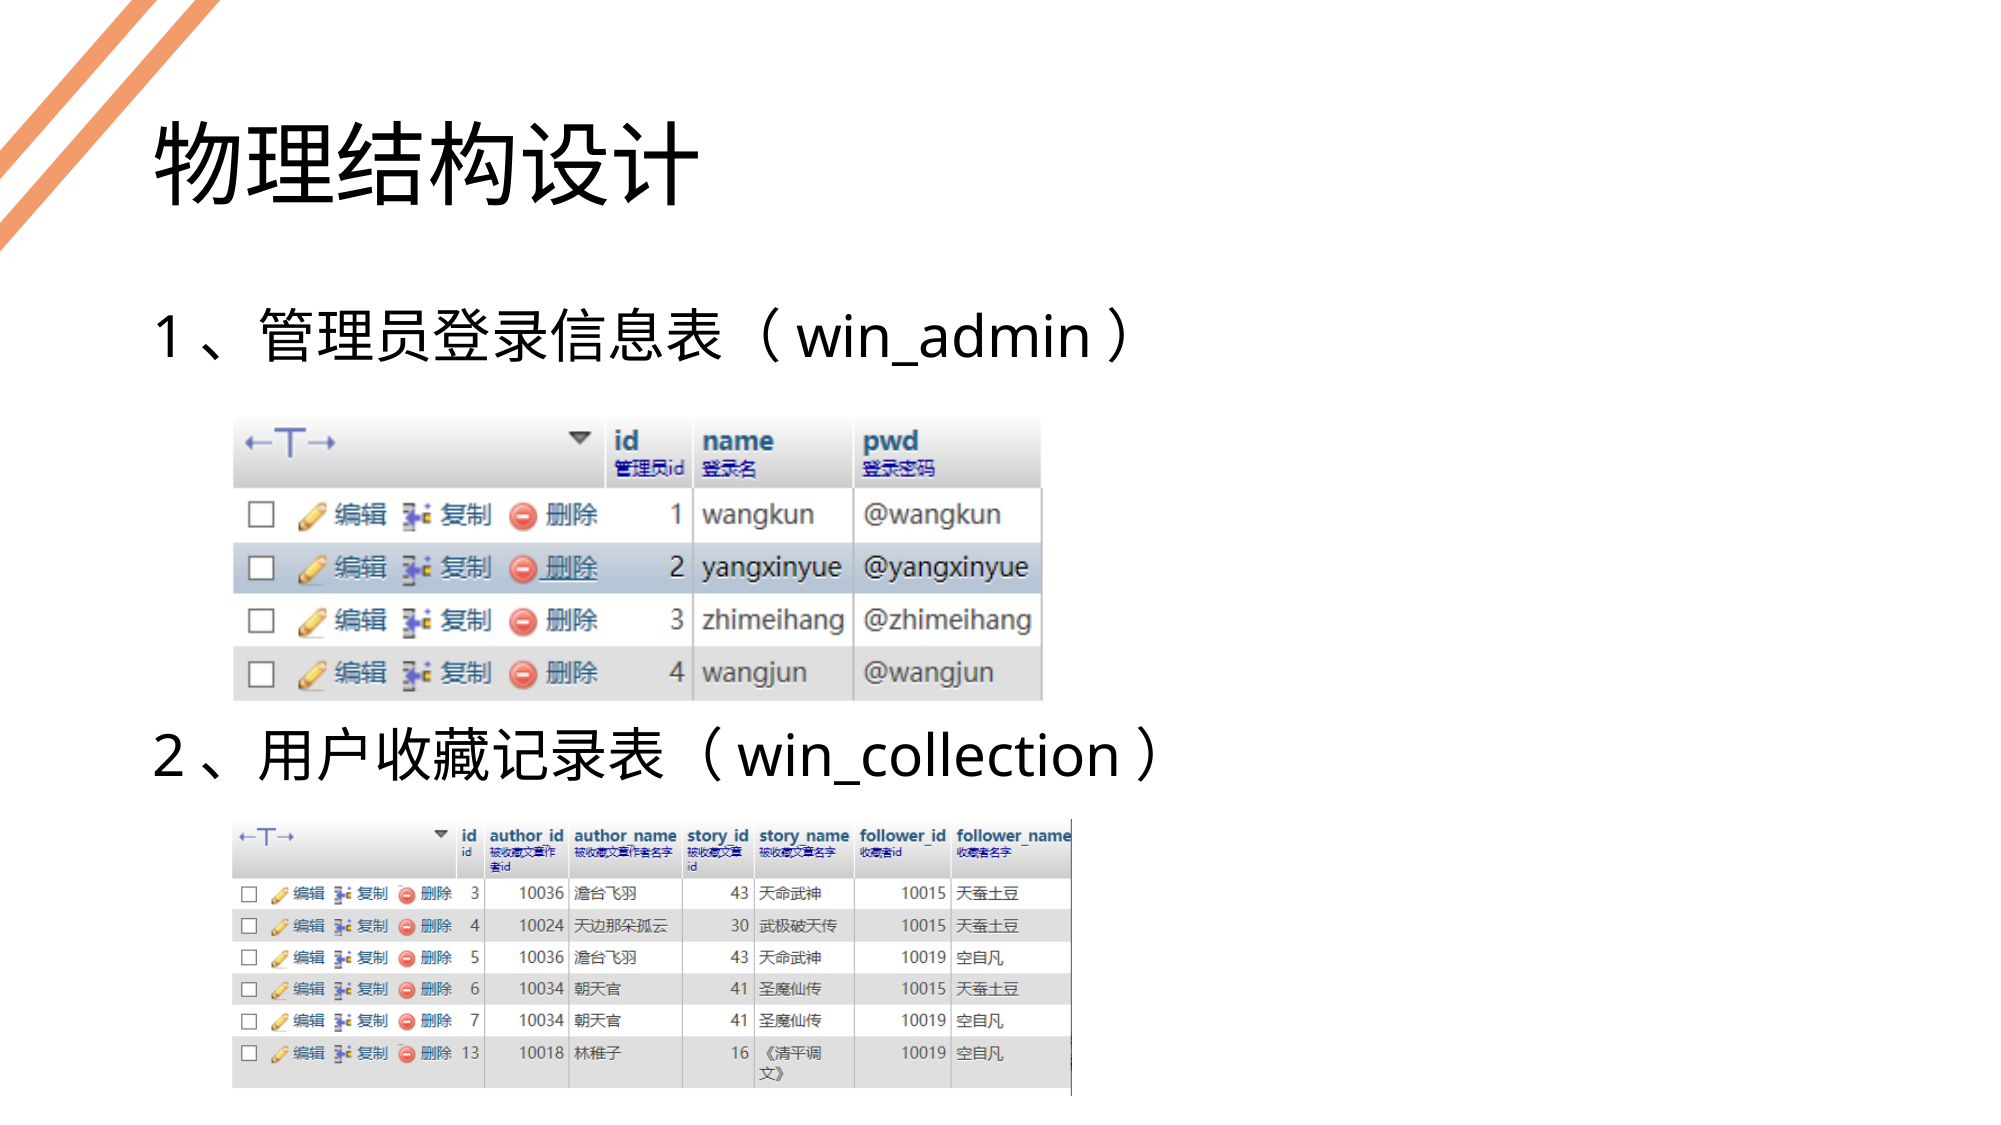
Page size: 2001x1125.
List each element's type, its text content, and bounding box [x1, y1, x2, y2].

text_box [0, 0, 222, 253]
picture [229, 415, 1045, 705]
text_box [0, 0, 159, 181]
list 1、管理员登录信息表（win_admin） 2、用户收藏记录表（win_collection） [137, 299, 1863, 1014]
title 物理结构设计 [137, 59, 1863, 278]
picture [229, 819, 1072, 1096]
